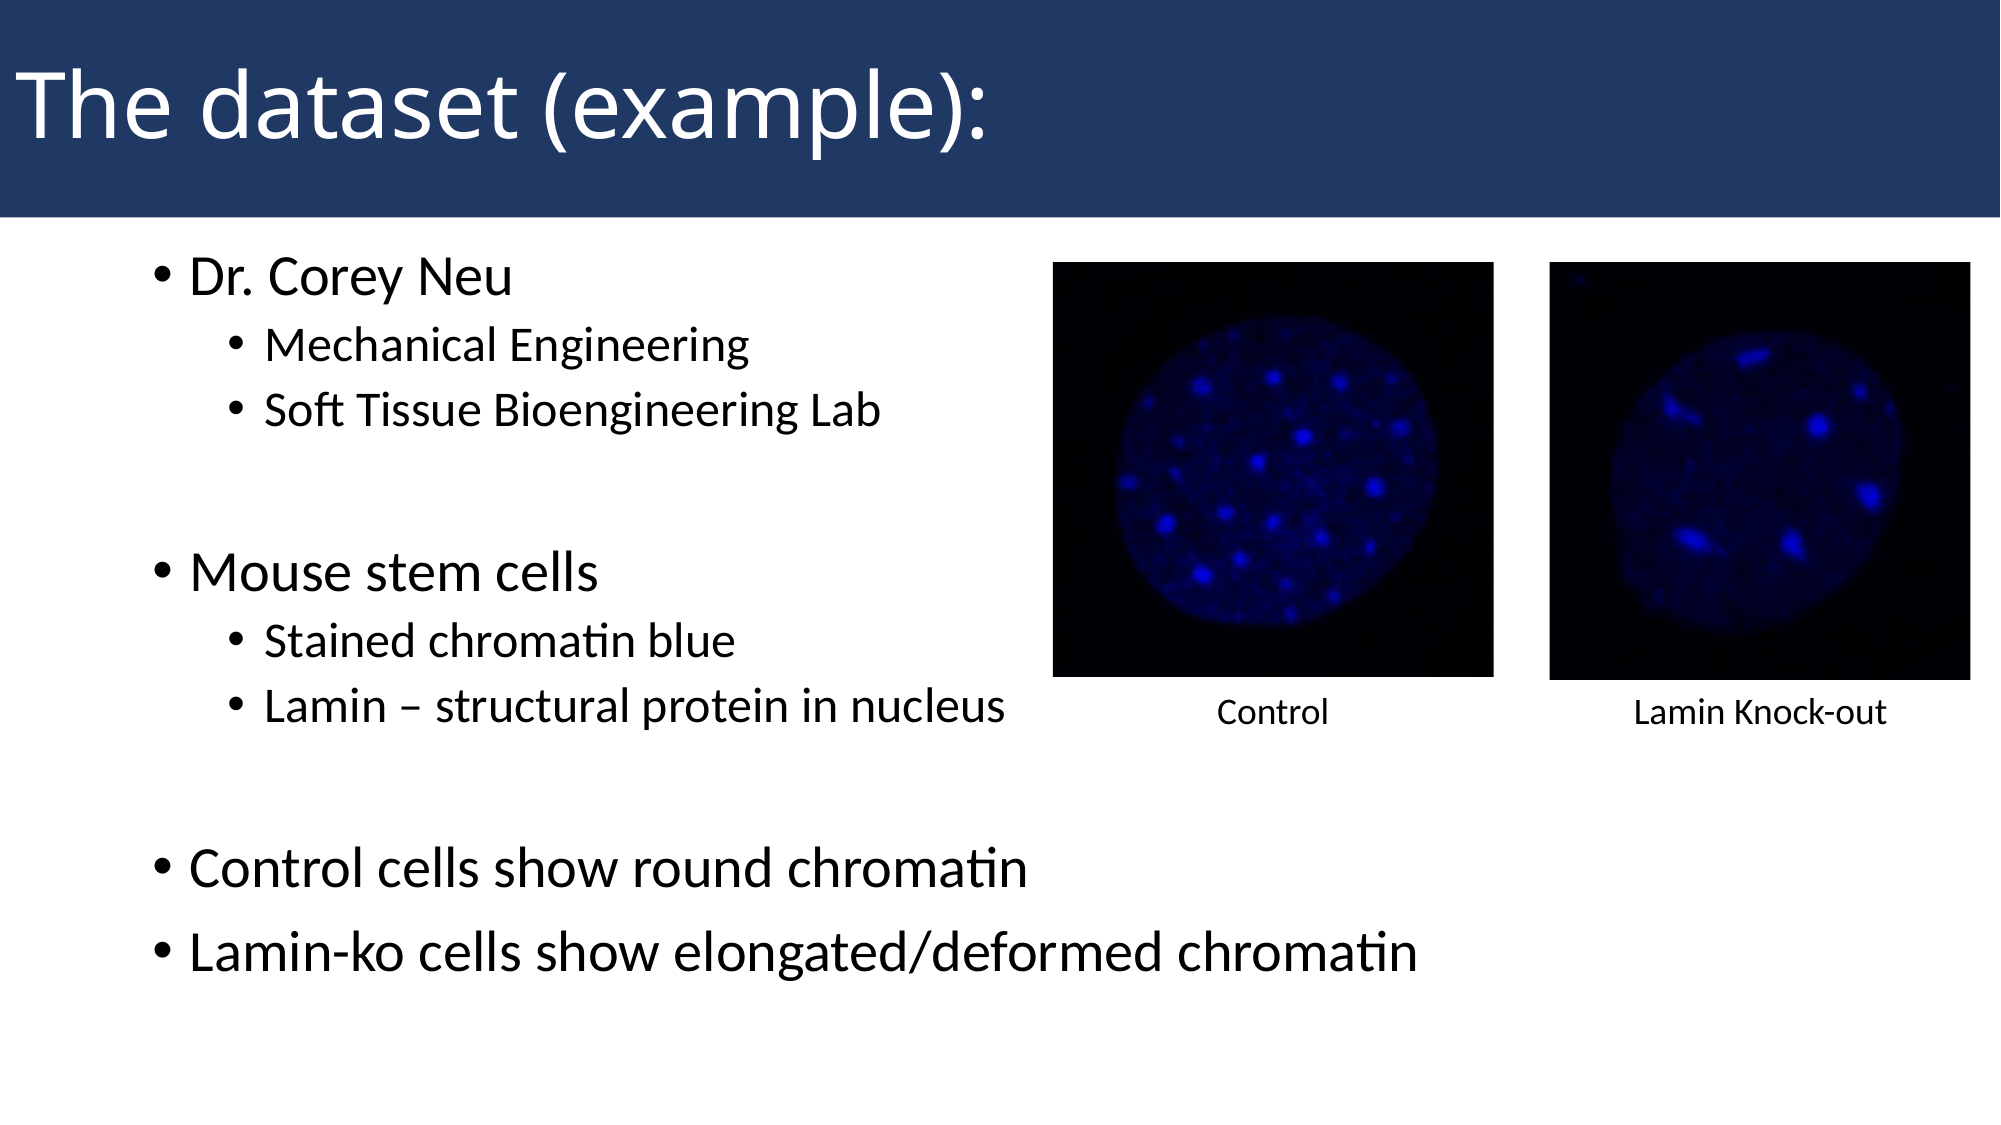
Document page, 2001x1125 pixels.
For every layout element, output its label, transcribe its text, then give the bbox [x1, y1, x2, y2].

text_box Lamin Knock-out [1550, 680, 1971, 740]
picture [1549, 262, 1971, 680]
title The dataset (example): [0, 0, 2000, 218]
picture [1052, 262, 1494, 679]
text_box Control [1063, 679, 1483, 740]
list Dr. Corey Neu Mechanical Engineering Soft Tissue Bioengineering Lab Mouse stem cells Stained chromatin blue Lamin – structural protein in nucleus Control cells show round chromatin Lamin-ko cells show elongated/deformed chromatin [137, 237, 1863, 1014]
